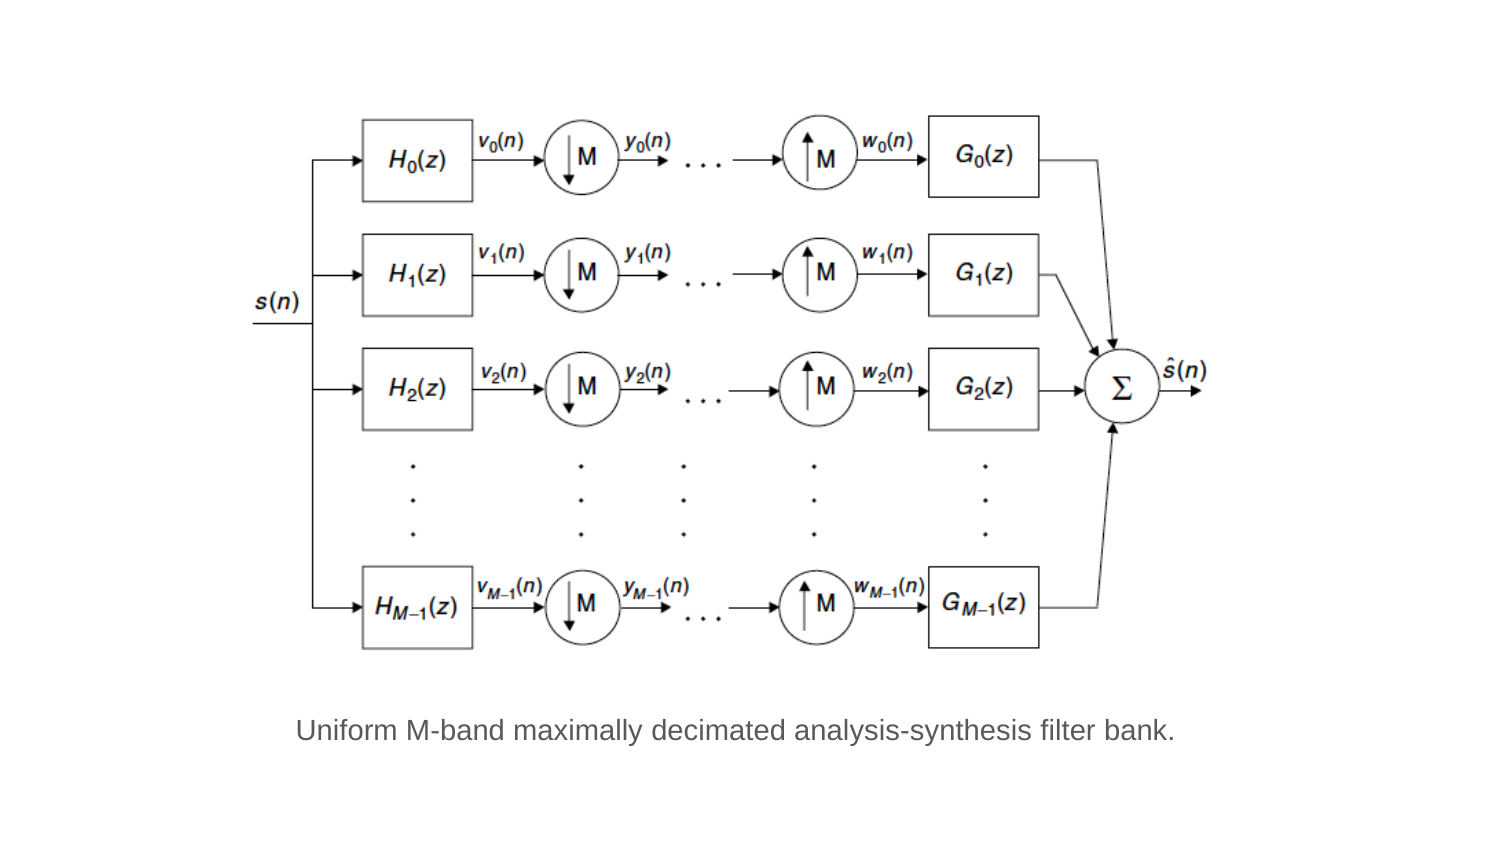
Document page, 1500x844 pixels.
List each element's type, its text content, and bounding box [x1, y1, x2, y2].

list Uniform M-band maximally decimated analysis-synthesis filter bank. [56, 691, 1417, 788]
picture [242, 72, 1224, 658]
